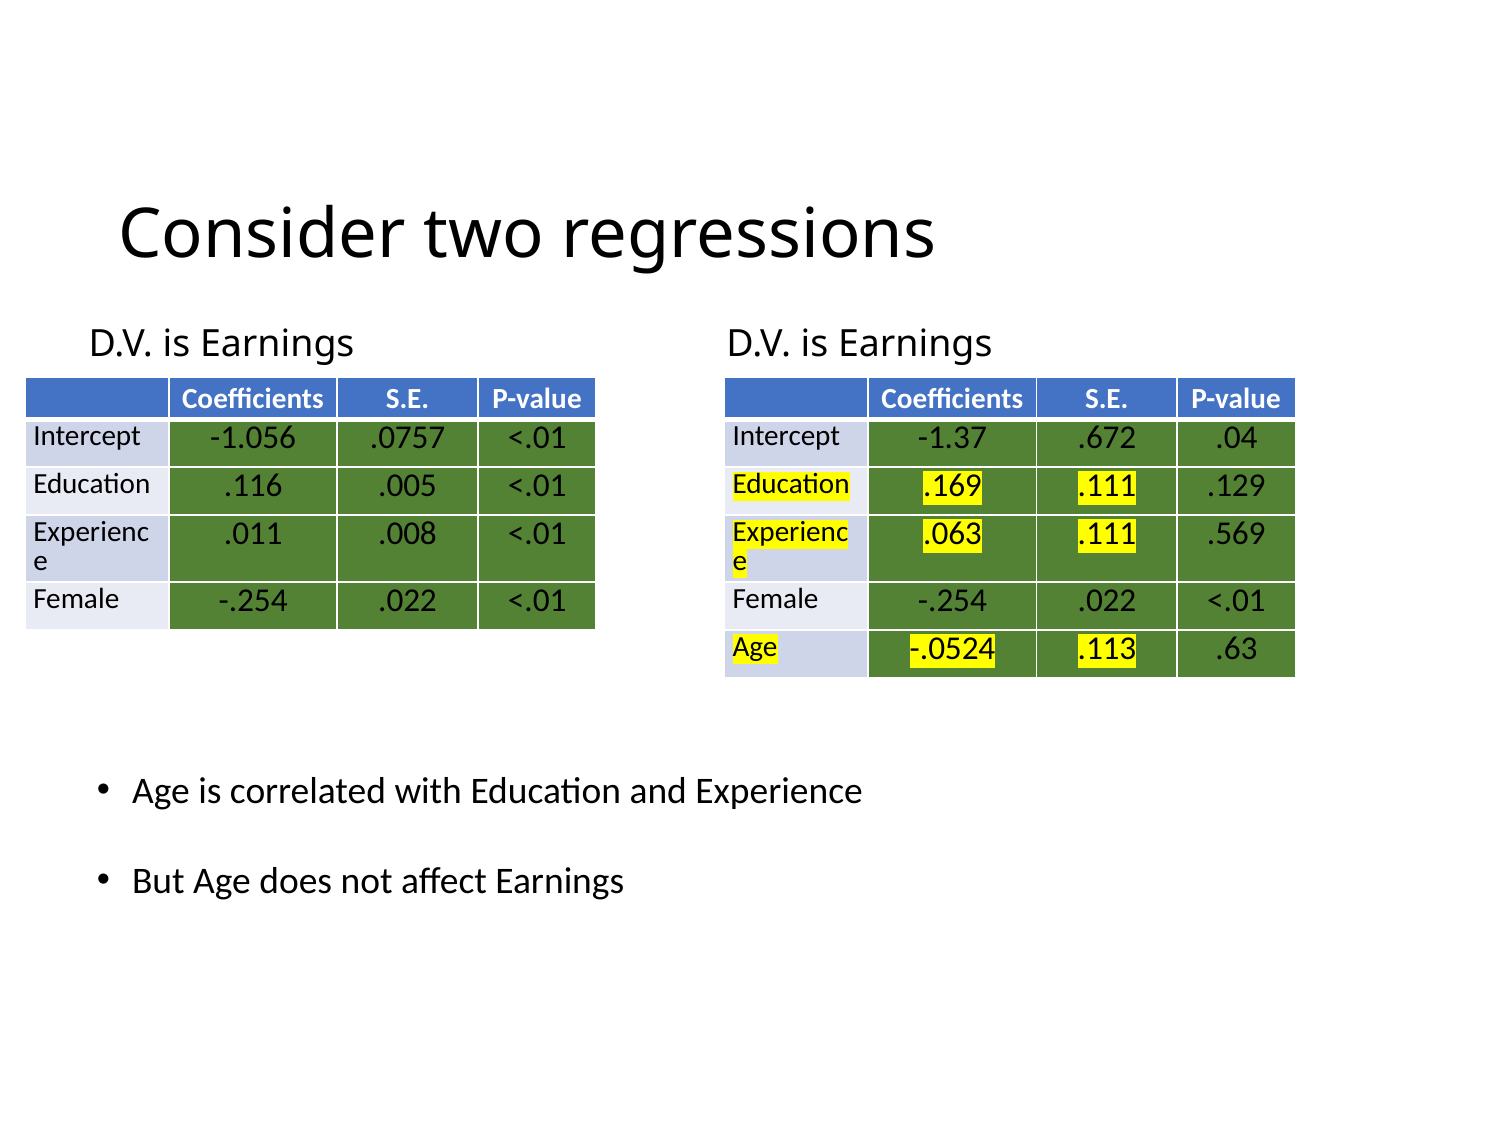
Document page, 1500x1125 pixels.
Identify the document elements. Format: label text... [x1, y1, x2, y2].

table_header [26, 378, 168, 417]
table_cell .0757 [338, 422, 477, 466]
table_cell <.01 [479, 468, 595, 514]
table_header S.E. [338, 378, 477, 417]
title Consider two regressions [103, 185, 1397, 285]
table_header [725, 378, 867, 417]
table_cell -.0524 [869, 631, 1036, 677]
table_cell <.01 [1178, 583, 1295, 629]
table_cell Intercept [725, 422, 867, 466]
table_cell .022 [338, 583, 477, 629]
table_cell .063 [869, 516, 1036, 581]
table_cell .672 [1037, 422, 1176, 466]
table_cell <.01 [479, 516, 595, 581]
table_cell .04 [1178, 422, 1295, 466]
table_cell Experience [725, 516, 867, 581]
text_box D.V. is Earnings [715, 313, 1194, 372]
table_cell Experience [26, 516, 168, 581]
table_cell .111 [1037, 468, 1176, 514]
table_cell <.01 [479, 422, 595, 466]
table_header S.E. [1037, 378, 1176, 417]
table_header P-value [479, 378, 595, 417]
table_cell Education [725, 468, 867, 514]
table_header Coefficients [170, 378, 336, 417]
table_cell <.01 [479, 583, 595, 629]
table_cell Education [26, 468, 168, 514]
table_cell .63 [1178, 631, 1295, 677]
table_cell .169 [869, 468, 1036, 514]
table_cell .005 [338, 468, 477, 514]
table_cell -.254 [170, 583, 336, 629]
table_cell .111 [1037, 516, 1176, 581]
text_box D.V. is Earnings [77, 313, 556, 372]
table_cell -1.37 [869, 422, 1036, 466]
table_cell .113 [1037, 631, 1176, 677]
text_box Age is correlated with Education and Experience But Age does not affect Earnings [82, 758, 879, 909]
table_cell .008 [338, 516, 477, 581]
table_cell .116 [170, 468, 336, 514]
table_cell -1.056 [170, 422, 336, 466]
table_cell Intercept [26, 422, 168, 466]
table_cell .011 [170, 516, 336, 581]
table_cell .569 [1178, 516, 1295, 581]
table_cell Female [725, 583, 867, 629]
table_header Coefficients [869, 378, 1036, 417]
table_cell .129 [1178, 468, 1295, 514]
table_cell Age [725, 631, 867, 677]
table_cell Female [26, 583, 168, 629]
table_cell -.254 [869, 583, 1036, 629]
table_cell .022 [1037, 583, 1176, 629]
table_header P-value [1178, 378, 1295, 417]
